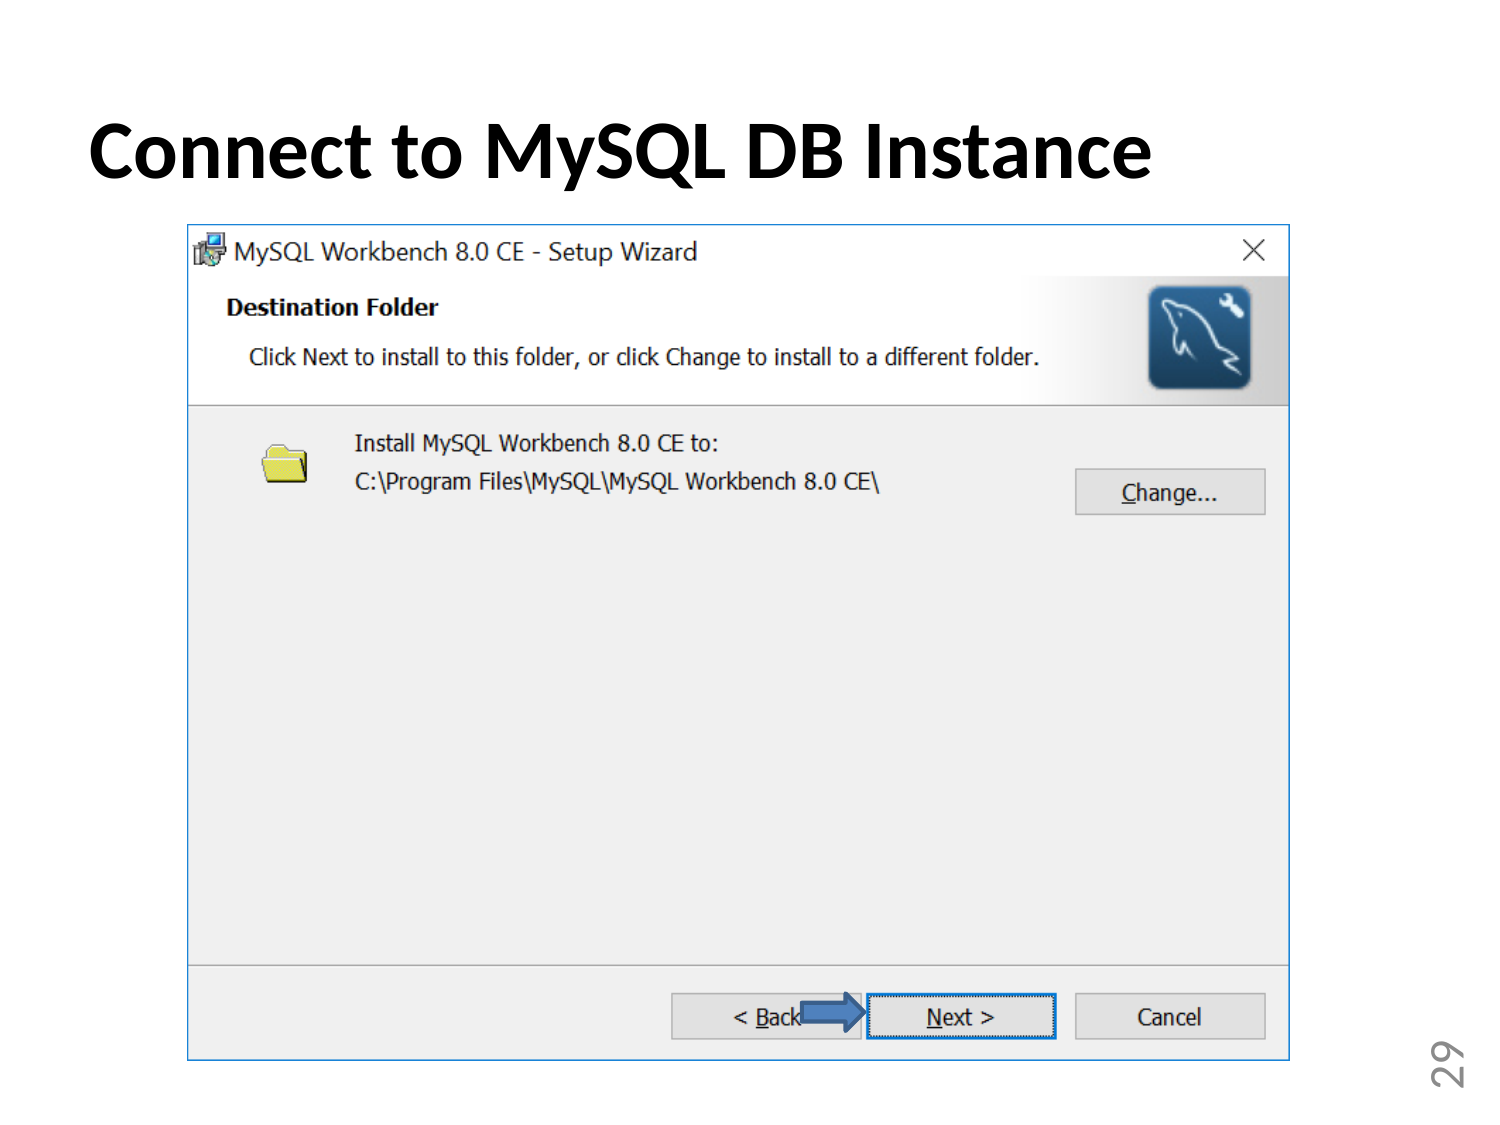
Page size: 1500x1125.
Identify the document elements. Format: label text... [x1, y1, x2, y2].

slide_number 29 [1412, 1025, 1475, 1125]
picture [187, 224, 1290, 1061]
text_box Connect to MySQL DB Instance [74, 87, 1438, 203]
